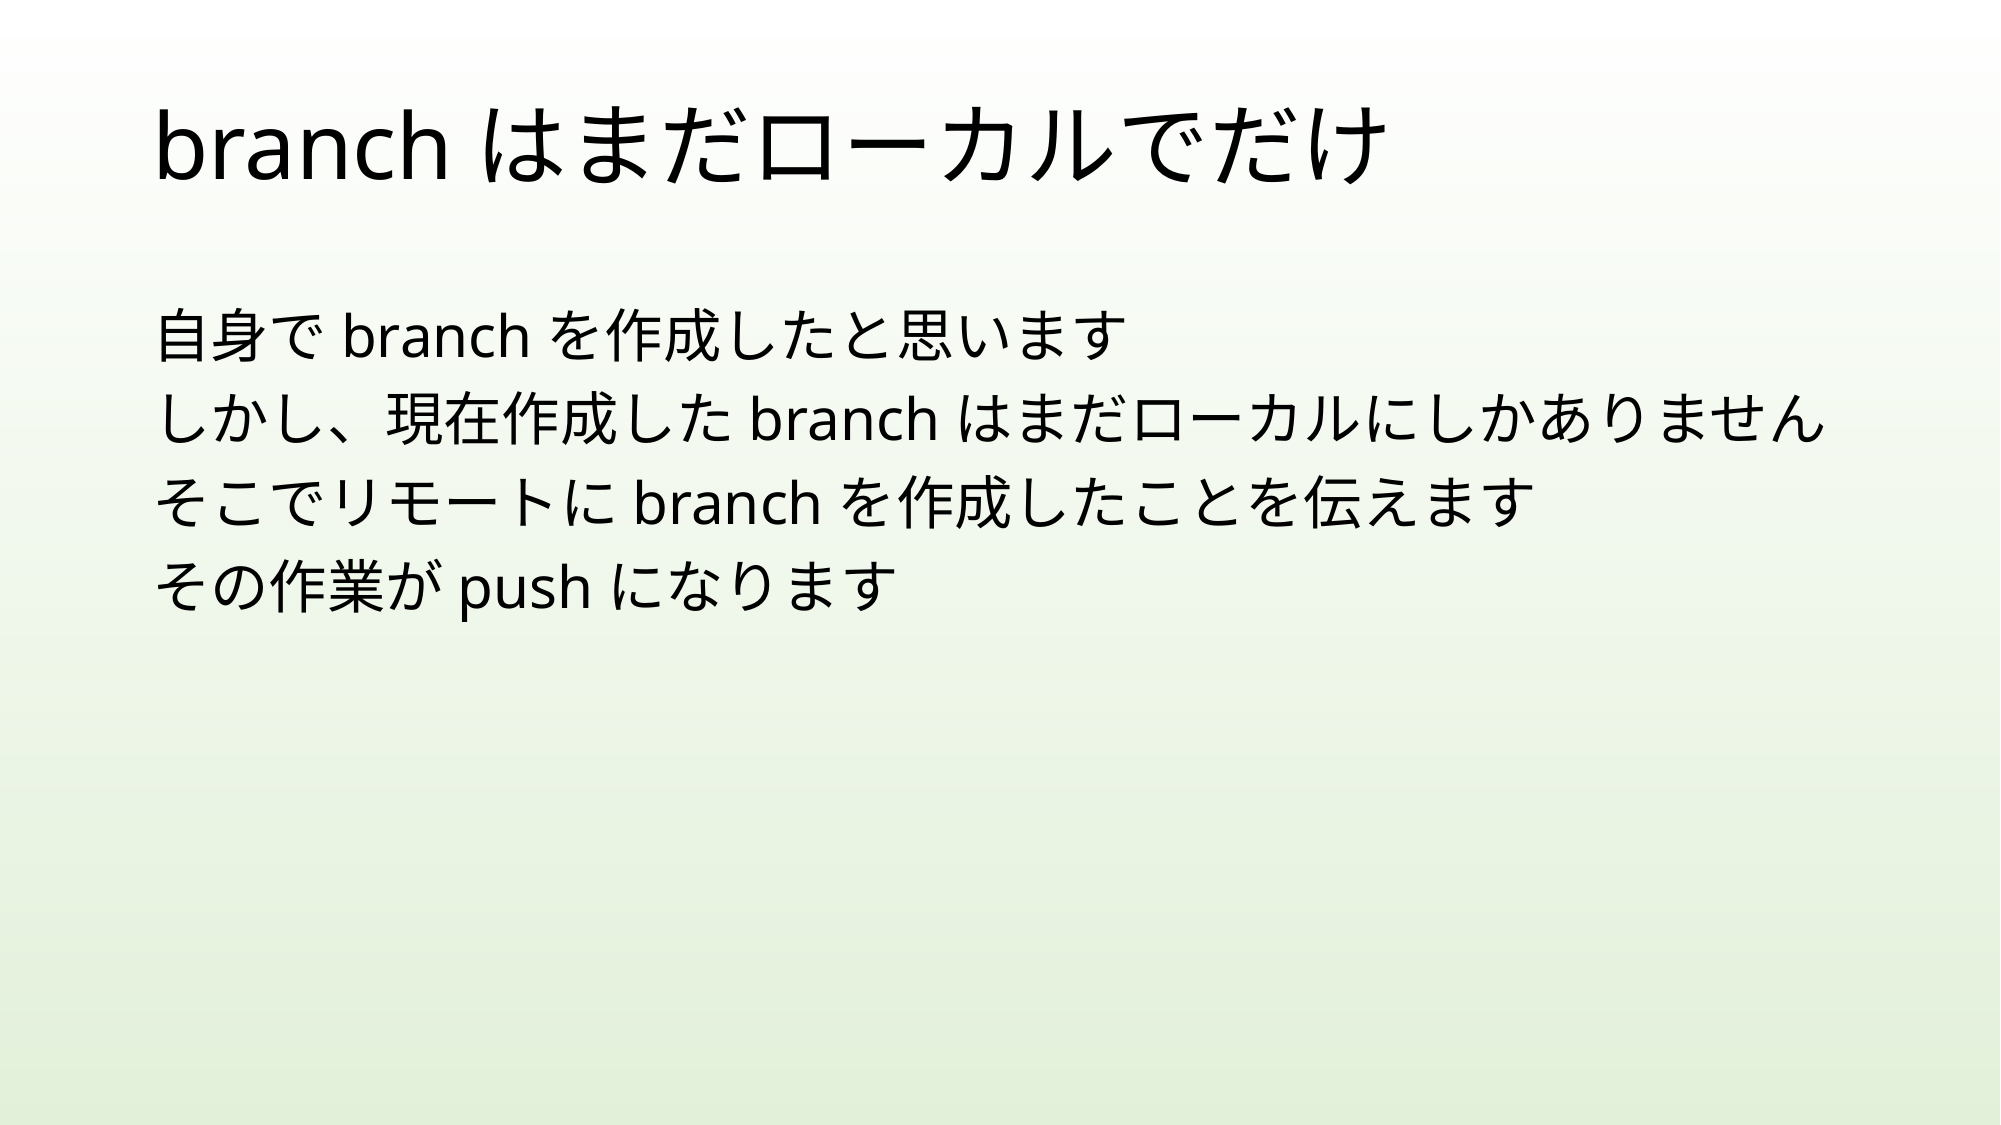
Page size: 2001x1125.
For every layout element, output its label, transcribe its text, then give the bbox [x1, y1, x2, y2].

list 自身でbranchを作成したと思います しかし、現在作成したbranchはまだローカルにしかありません そこでリモートにbranchを作成したことを伝えます その作業がpushになります [137, 299, 1863, 635]
title branchはまだローカルでだけ [137, 59, 1863, 240]
